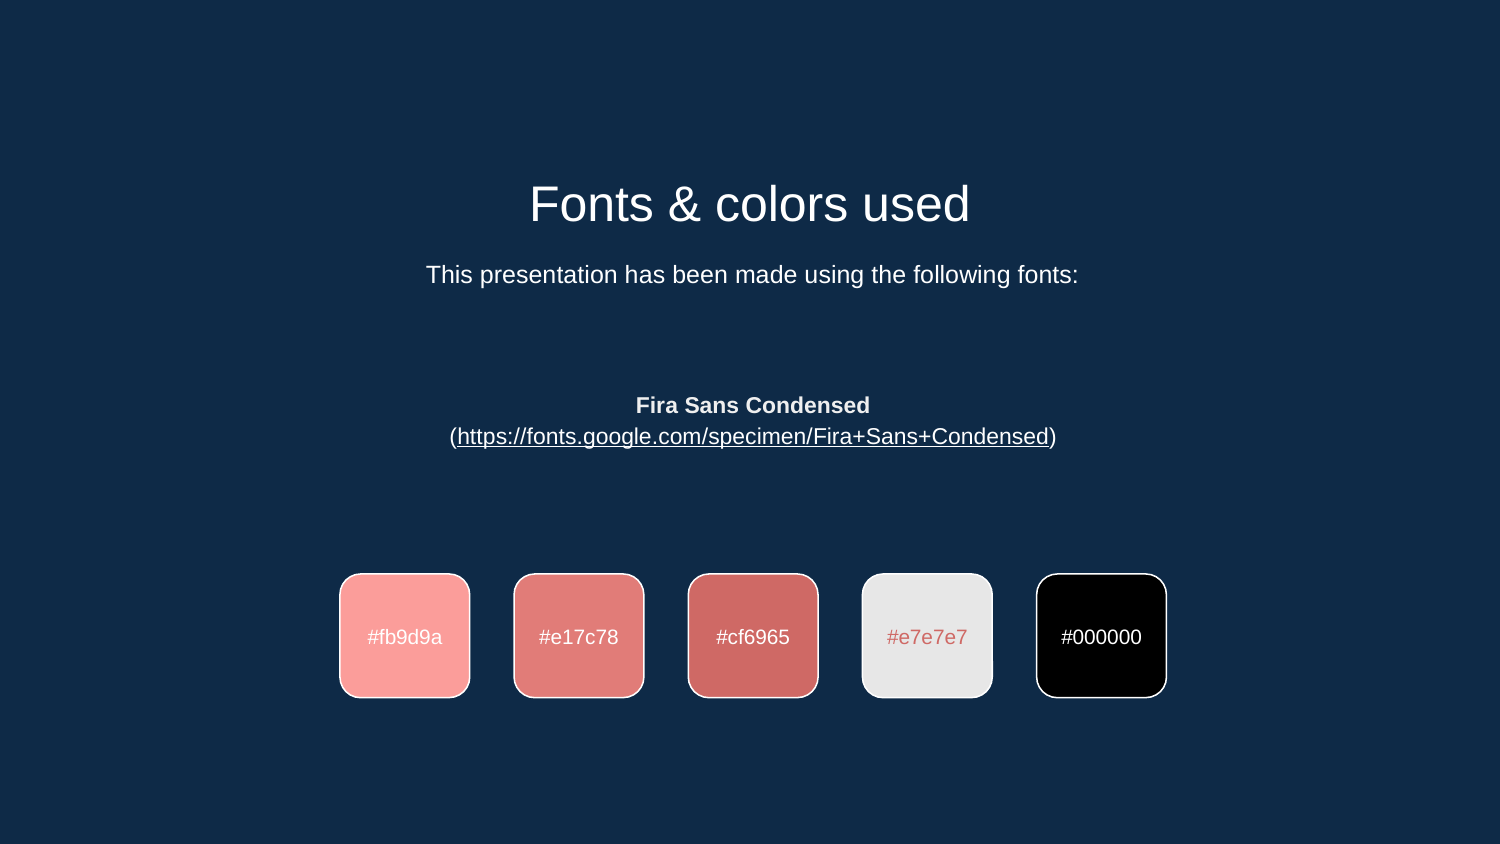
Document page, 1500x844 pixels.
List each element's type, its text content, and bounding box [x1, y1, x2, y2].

list Fira Sans Condensed (https://fonts.google.com/specimen/Fira+Sans+Condensed) [175, 314, 1332, 521]
title Fonts & colors used [171, 156, 1328, 236]
list This presentation has been made using the following fonts: [175, 239, 1332, 312]
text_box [1036, 573, 1167, 698]
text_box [339, 573, 993, 698]
